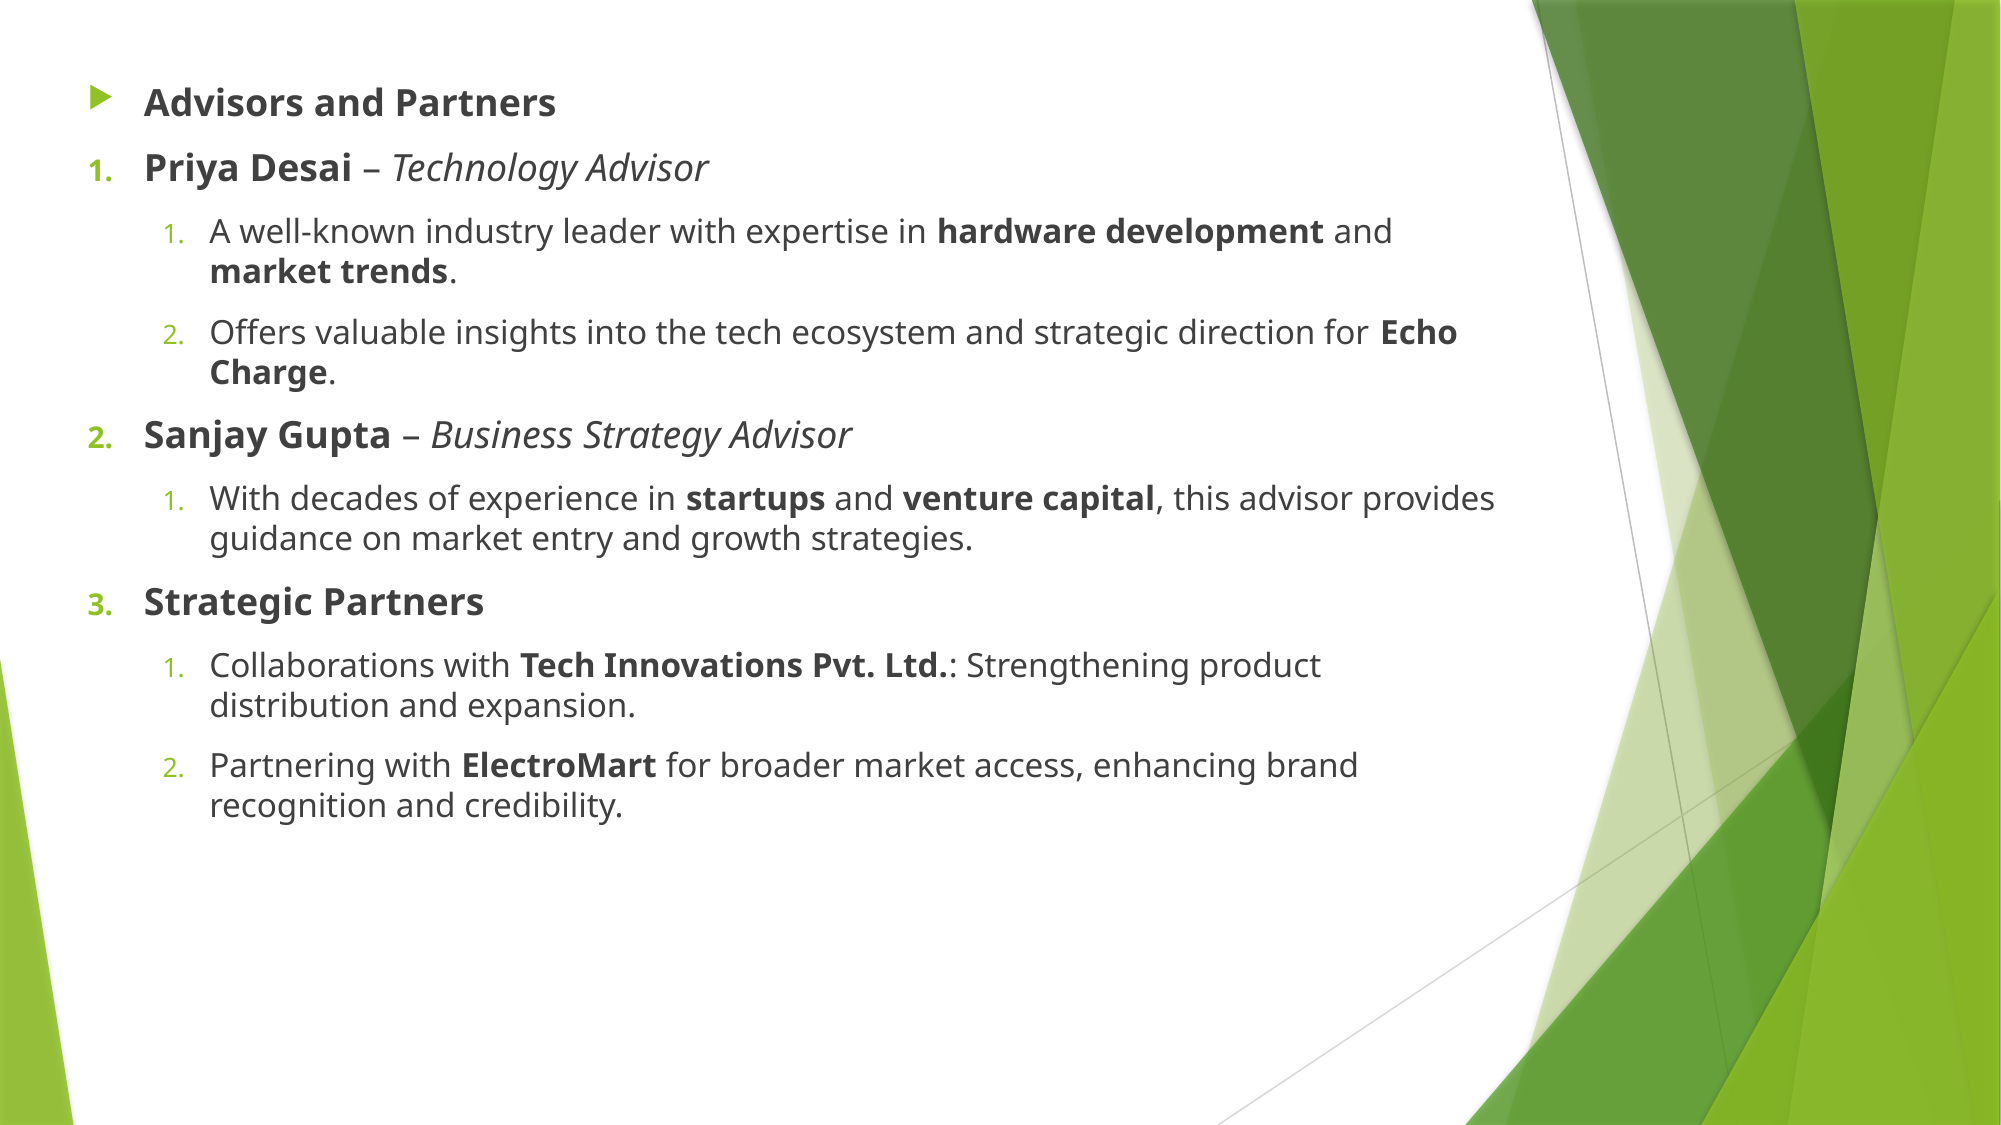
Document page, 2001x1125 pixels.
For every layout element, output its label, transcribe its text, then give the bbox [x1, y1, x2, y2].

list Advisors and Partners Priya Desai – Technology Advisor A well-known industry leader with expertise in hardware development and market trends. Offers valuable insights into the tech ecosystem and strategic direction for Echo Charge. Sanjay Gupta – Business Strategy Advisor With decades of experience in startups and venture capital, this advisor provides guidance on market entry and growth strategies. Strategic Partners Collaborations with Tech Innovations Pvt. Ltd.: Strengthening product distribution and expansion. Partnering with ElectroMart for broader market access, enhancing brand recognition and credibility. [72, 70, 1522, 992]
